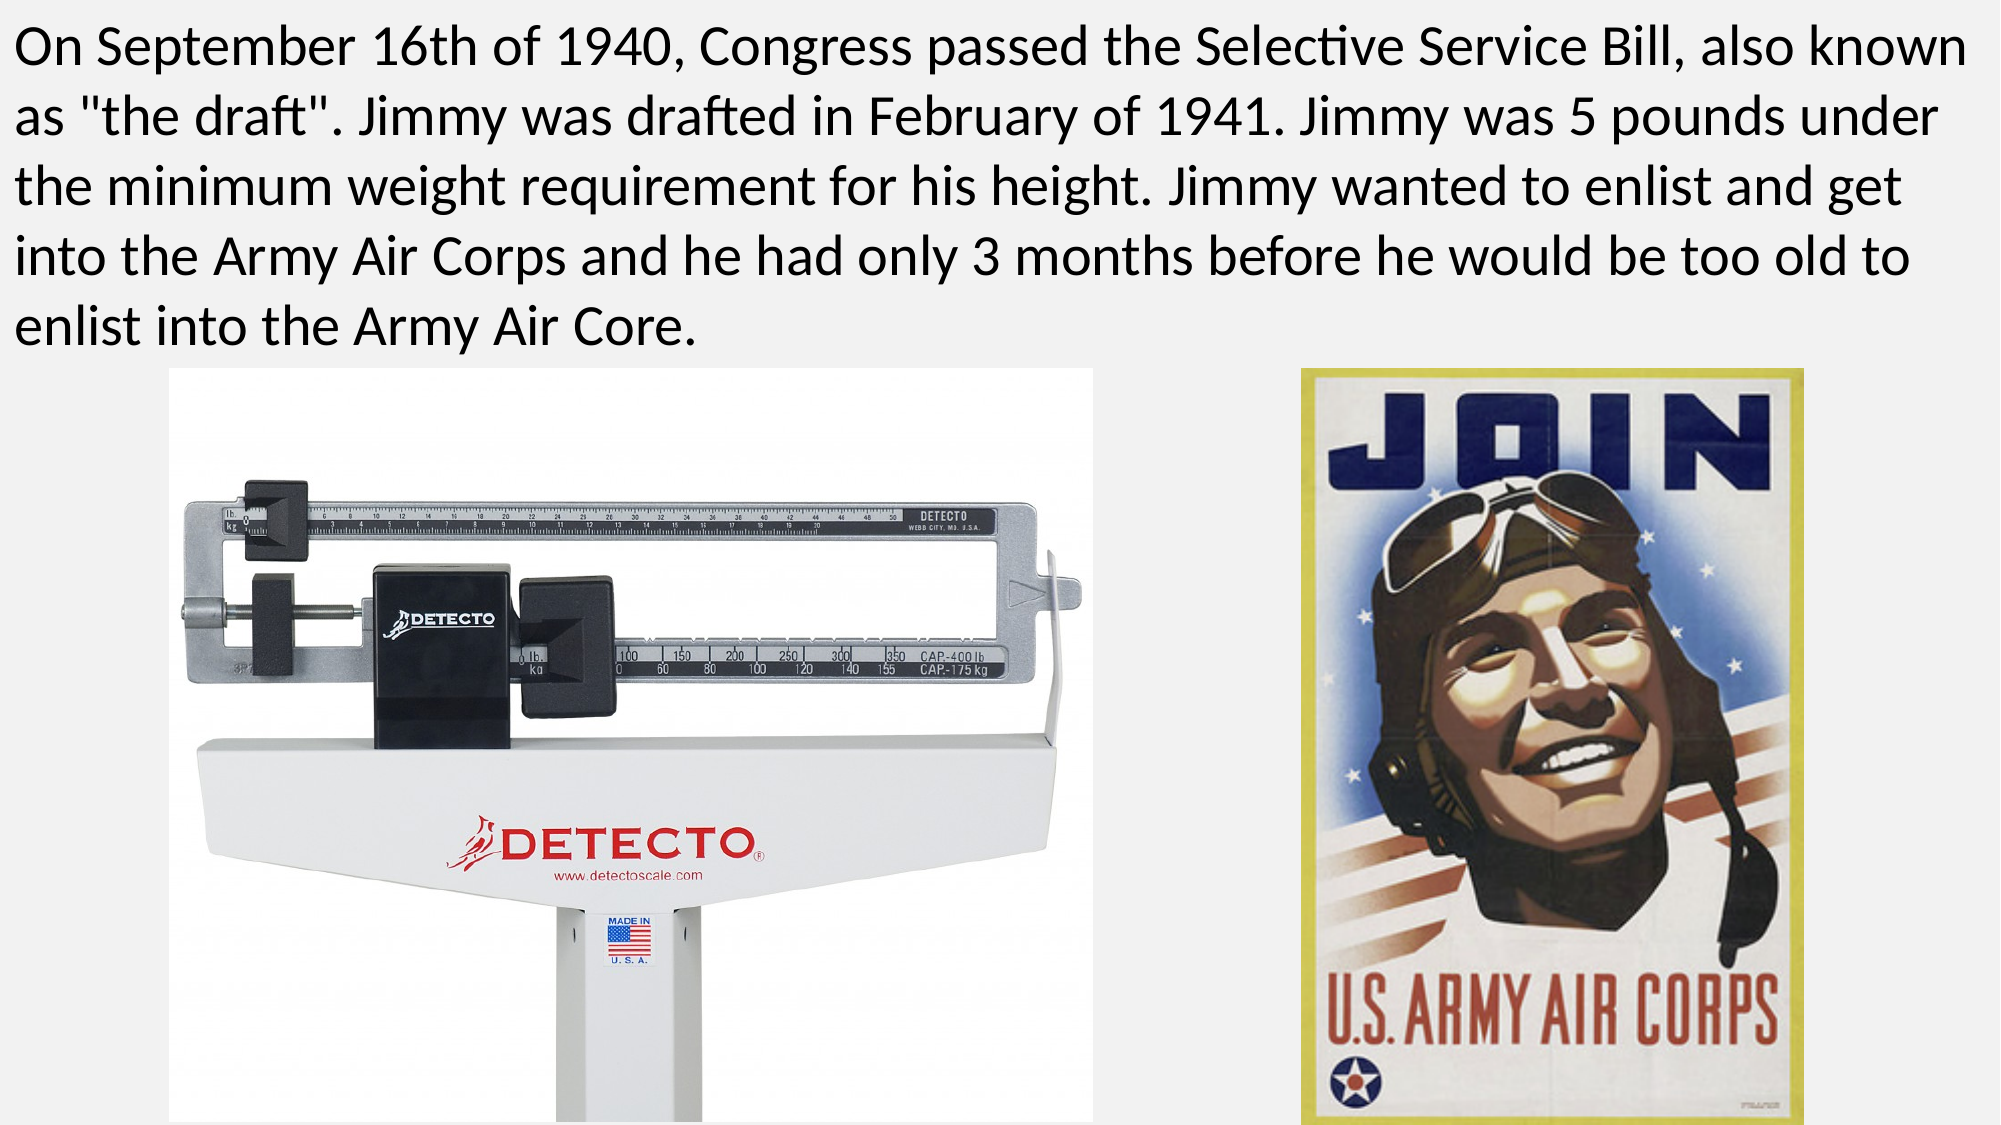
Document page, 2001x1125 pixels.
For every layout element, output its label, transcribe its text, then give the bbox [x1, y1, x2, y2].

picture [168, 368, 1093, 1122]
picture [1301, 368, 1804, 1125]
text_box On September 16th of 1940, Congress passed the Selective Service Bill, also known as "the draft". Jimmy was drafted in February of 1941. Jimmy was 5 pounds under the minimum weight requirement for his height. Jimmy wanted to enlist and get into the Army Air Corps and he had only 3 months before he would be too old to enlist into the Army Air Core. [0, 0, 2000, 365]
